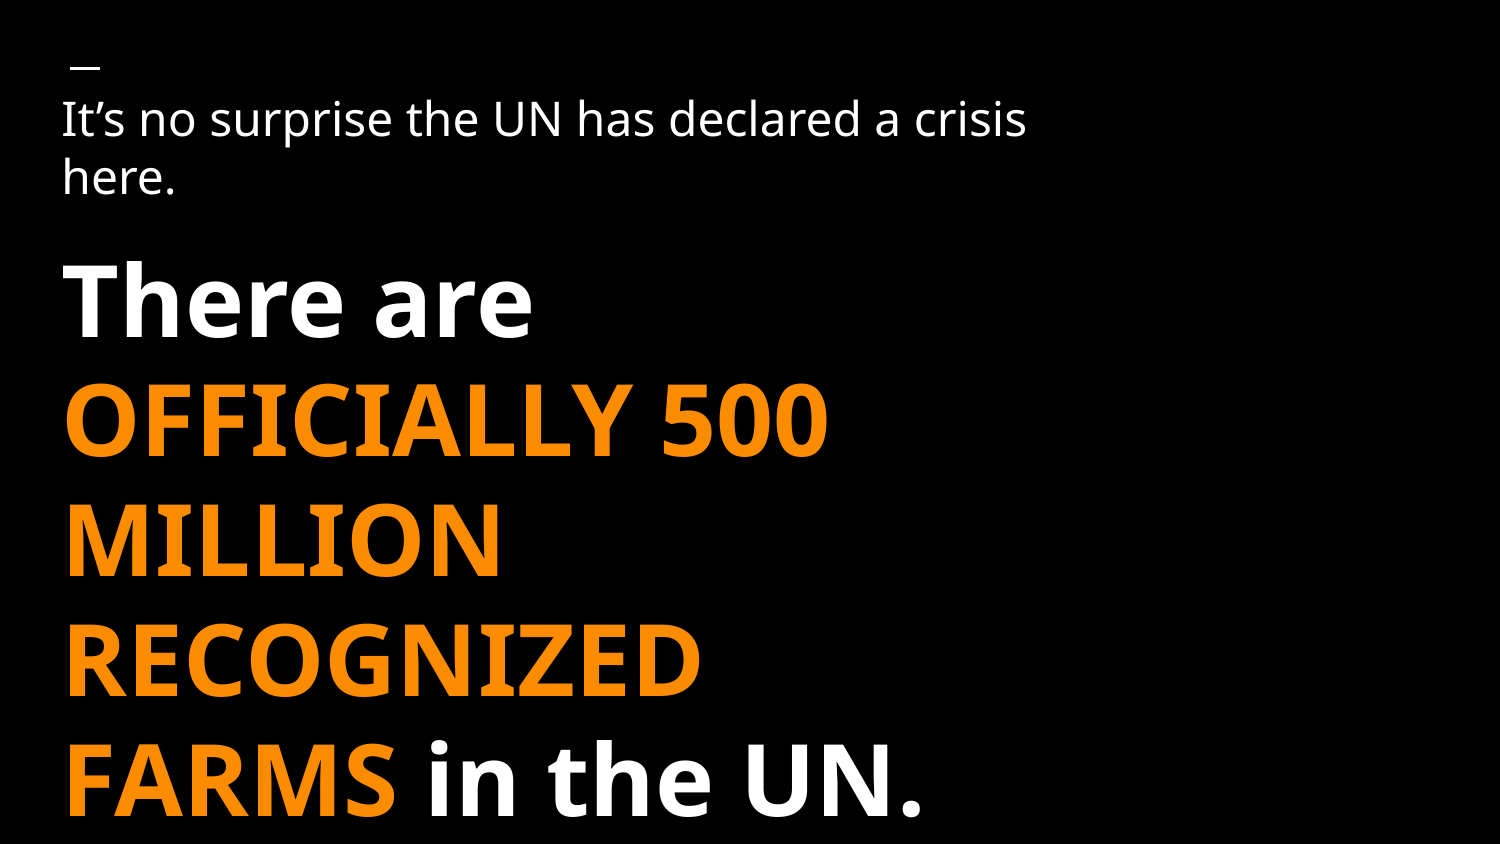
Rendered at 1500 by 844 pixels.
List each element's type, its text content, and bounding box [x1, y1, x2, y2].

title It’s no surprise the UN has declared a crisis here. There are OFFICIALLY 500 MILLION RECOGNIZED FARMS in the UN. [46, 73, 1071, 703]
